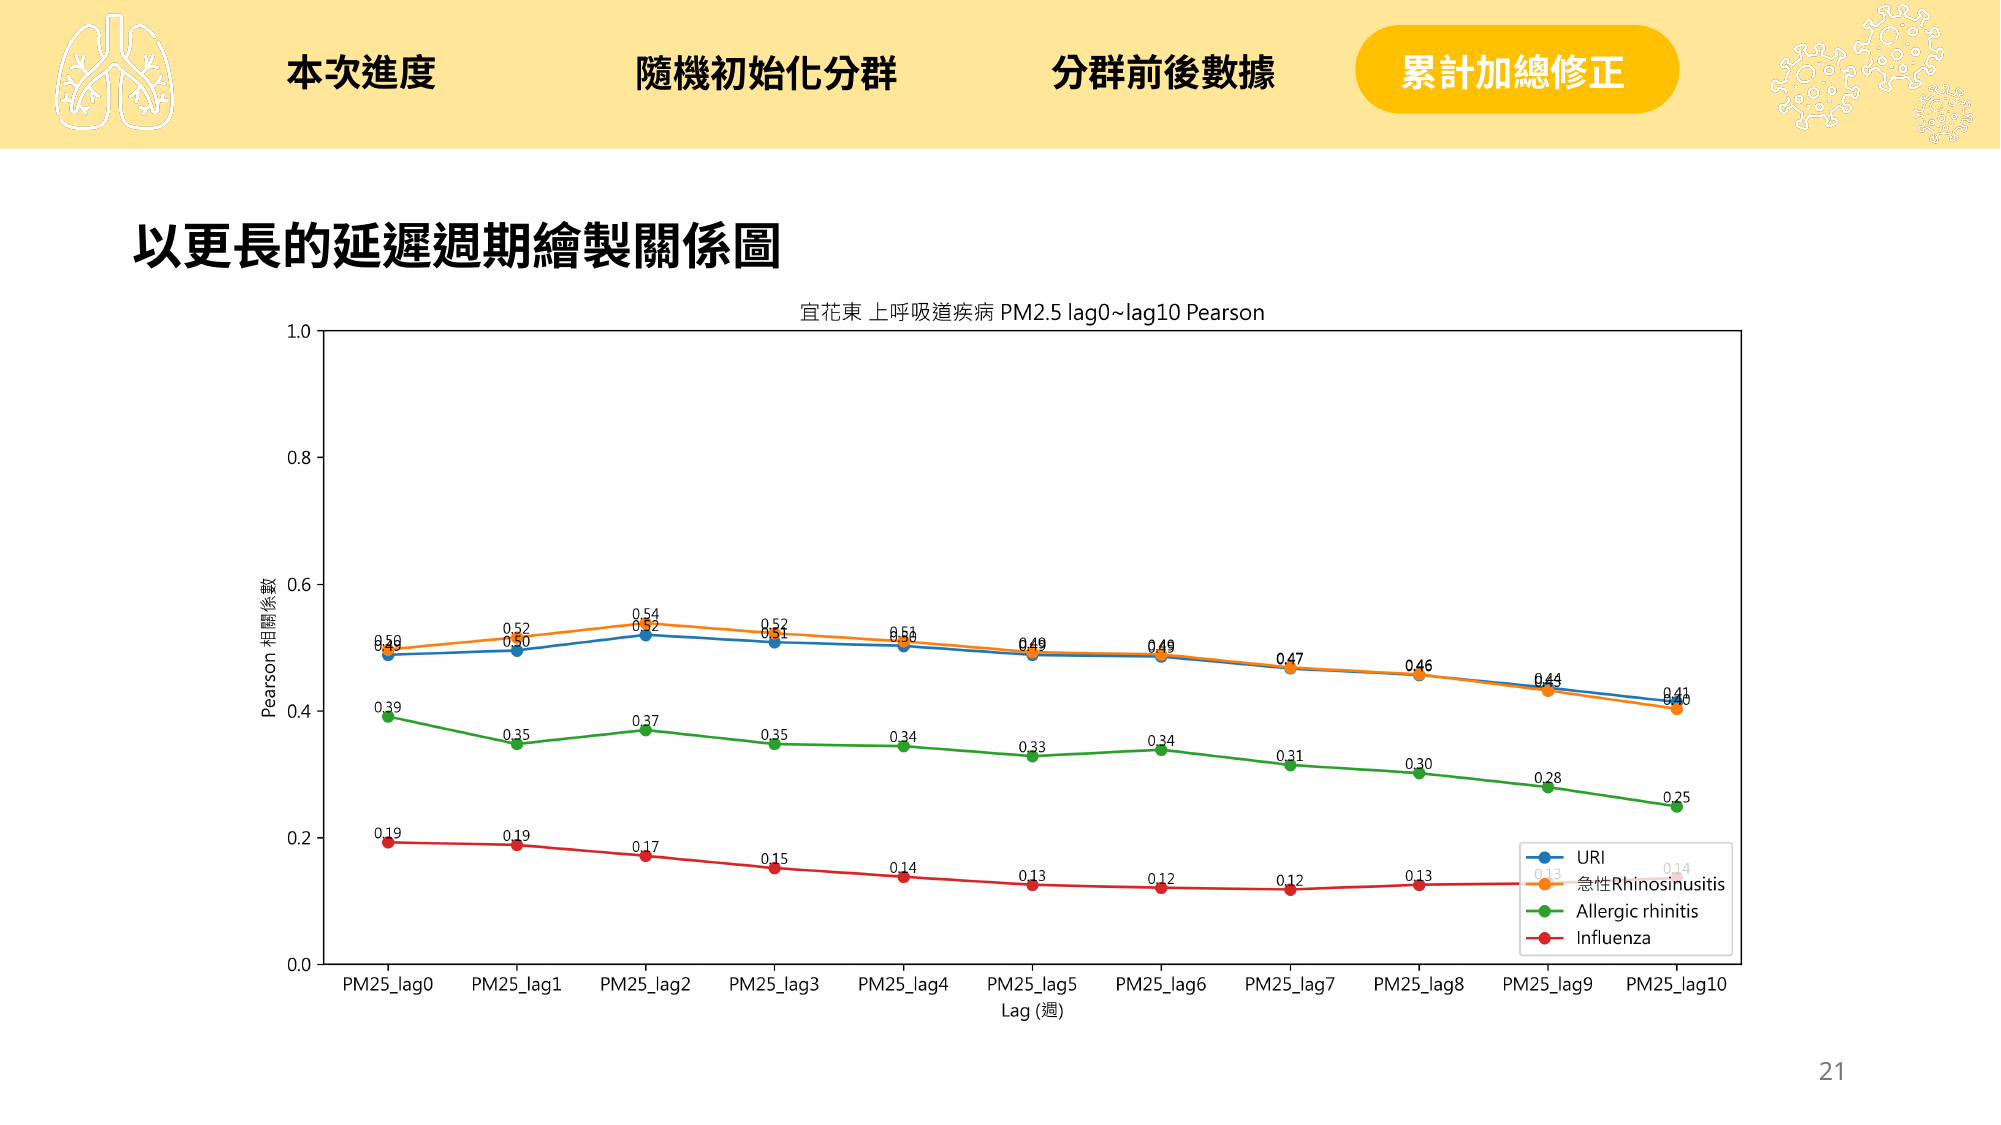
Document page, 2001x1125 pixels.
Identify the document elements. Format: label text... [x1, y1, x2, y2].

picture [1770, 2, 1974, 144]
text_box [0, 0, 2000, 150]
text_box [1353, 28, 1379, 111]
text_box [602, 27, 924, 118]
picture [54, 12, 174, 132]
picture [239, 282, 1760, 1044]
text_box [1379, 26, 1647, 117]
text_box 本次進度 [271, 41, 452, 102]
text_box [1384, 23, 1682, 114]
slide_number 21 [1412, 1042, 1863, 1103]
text_box 以更長的延遲週期繪製關係圖 [117, 207, 798, 283]
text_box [1030, 27, 1298, 117]
